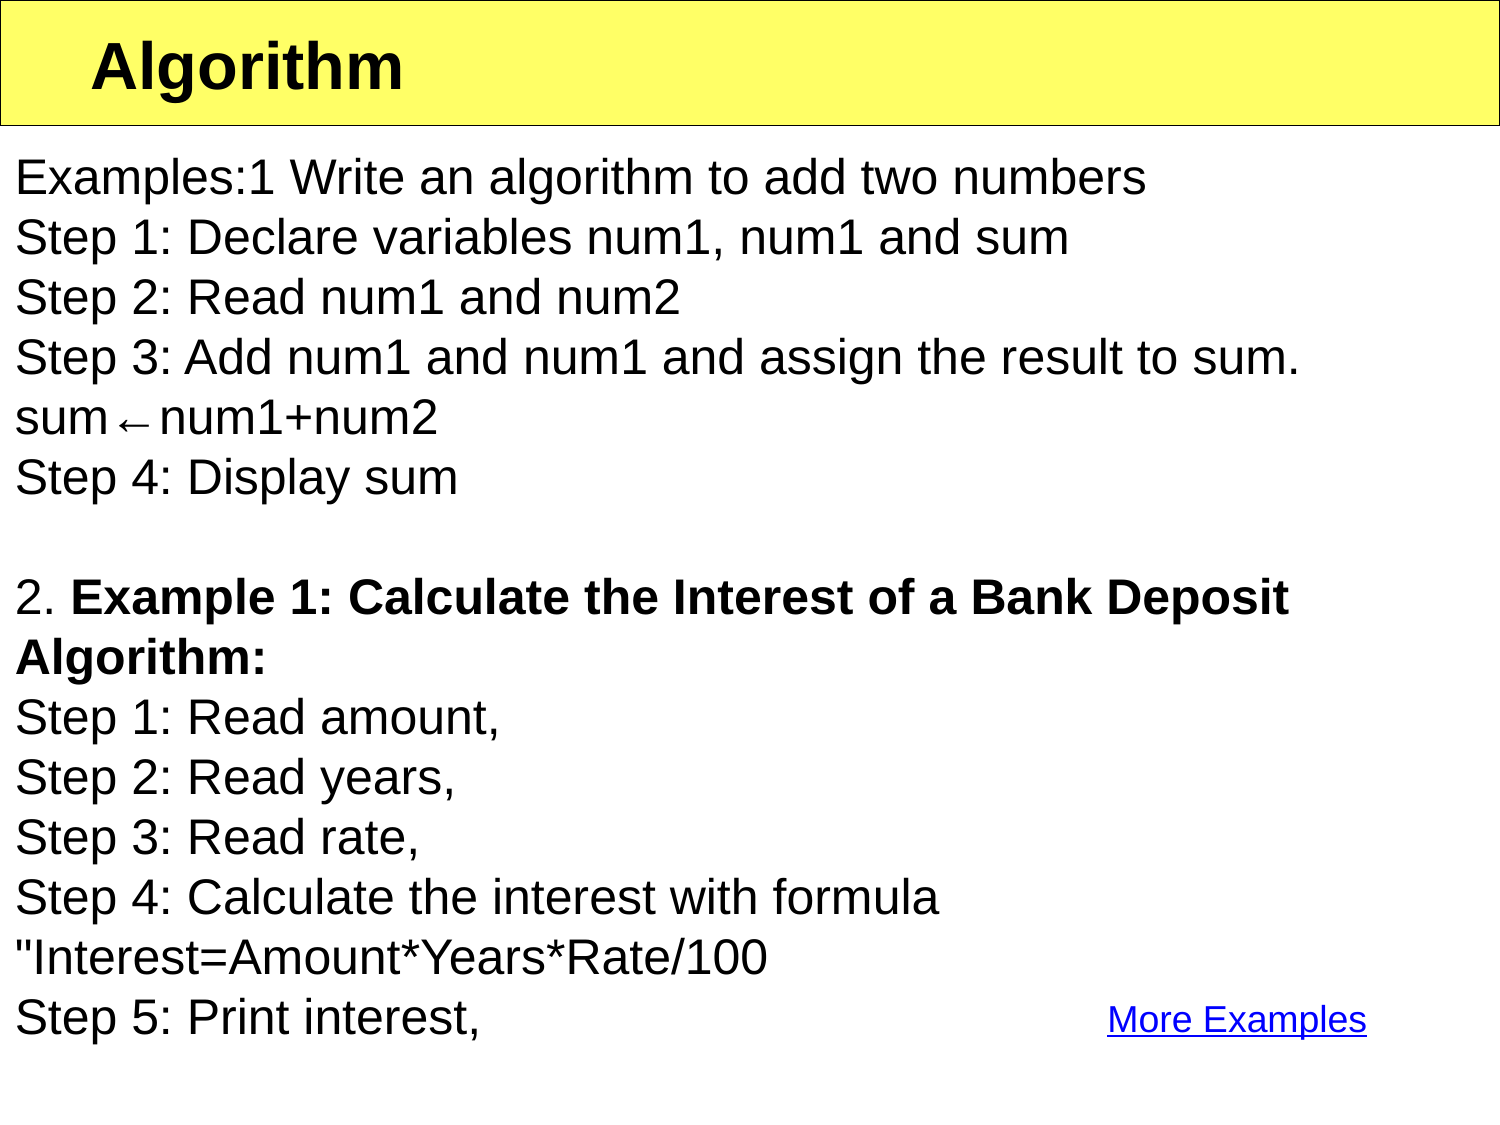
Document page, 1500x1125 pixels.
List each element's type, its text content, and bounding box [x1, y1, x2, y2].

text_box Examples:1 Write an algorithm to add two numbers Step 1: Declare variables num1, num1 and sum Step 2: Read num1 and num2 Step 3: Add num1 and num1 and assign the result to sum. sum←num1+num2 Step 4: Display sum 2. Example 1: Calculate the Interest of a Bank Deposit Algorithm: Step 1: Read amount, Step 2: Read years, Step 3: Read rate, Step 4: Calculate the interest with formula "Interest=Amount*Years*Rate/100 Step 5: Print interest, [0, 137, 1471, 1125]
text_box More Examples [1092, 987, 1424, 1048]
text_box Algorithm [0, 0, 1500, 126]
